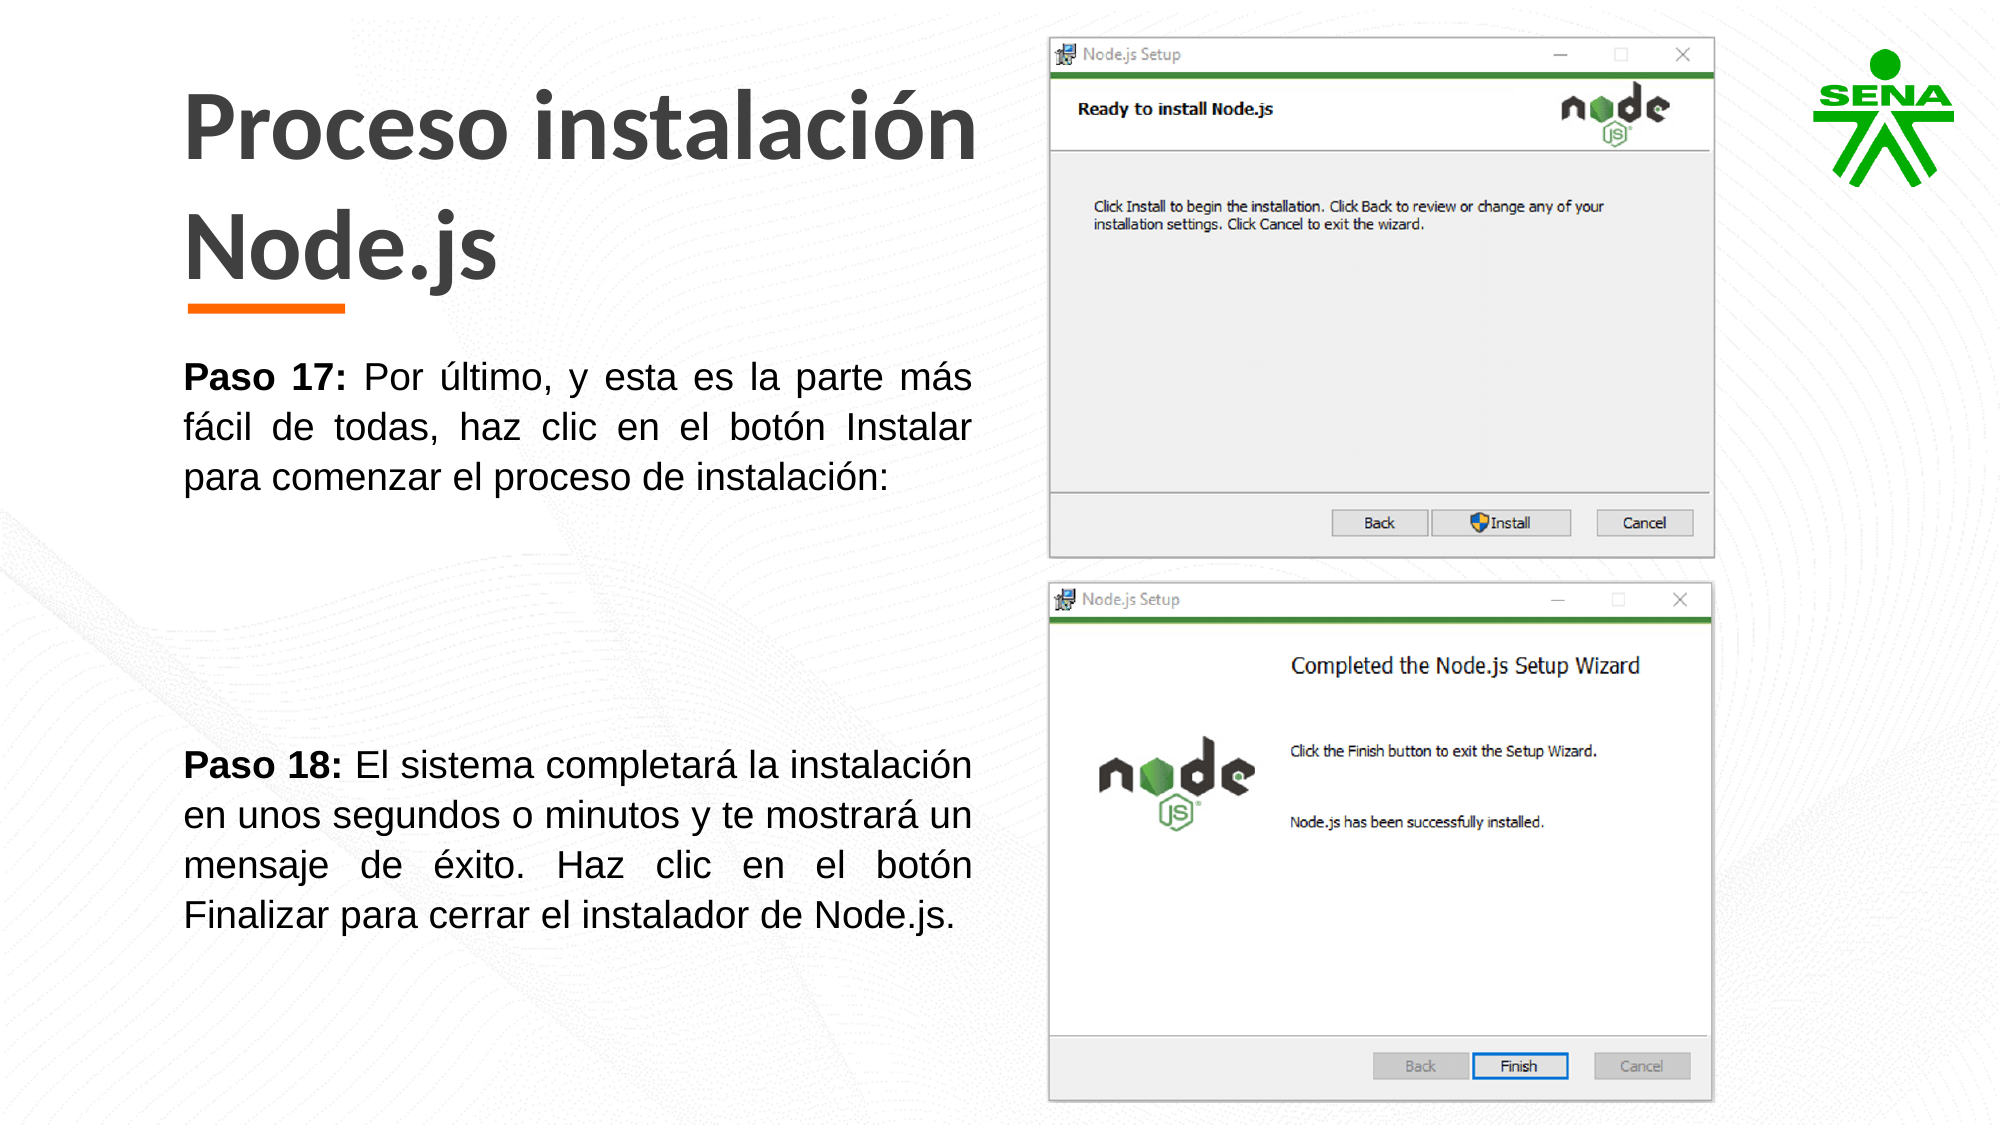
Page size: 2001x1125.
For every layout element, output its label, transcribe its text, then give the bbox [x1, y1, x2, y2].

text_box Paso 17: Por último, y esta es la parte más fácil de todas, haz clic en el botón Instalar para comenzar el proceso de instalación: Paso 18: El sistema completará la instalación en unos segundos o minutos y te mostrará un mensaje de éxito. Haz clic en el botón Finalizar para cerrar el instalador de Node.js. [168, 341, 988, 944]
text_box [187, 303, 346, 314]
picture [0, 0, 2000, 1125]
text_box Proceso instalación Node.js [168, 52, 1028, 307]
